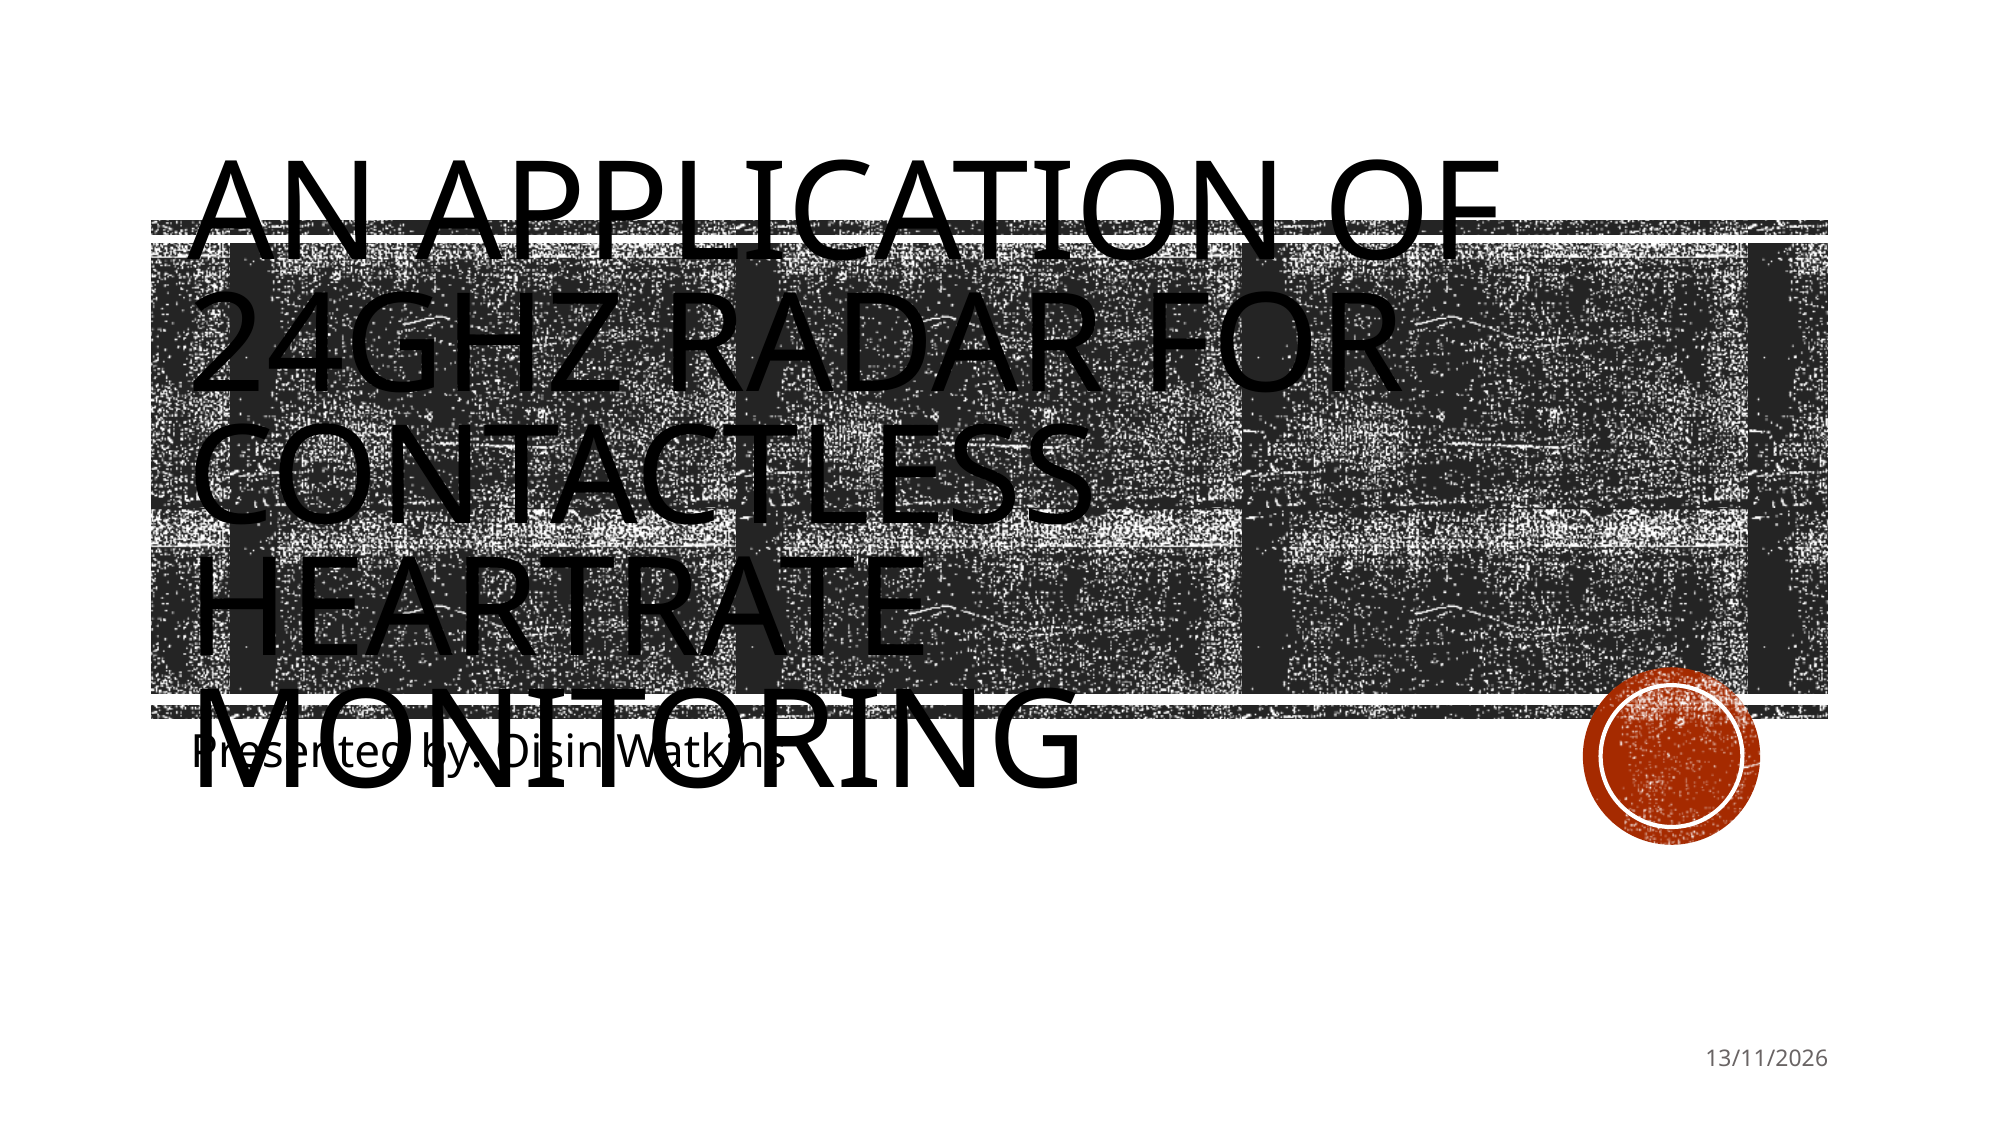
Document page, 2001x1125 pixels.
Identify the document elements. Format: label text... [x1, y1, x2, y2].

title An application of 24ghz radar for contactless heartrate monitoring [172, 234, 1808, 733]
subtitle Presented by: Oisin Watkins [175, 720, 1470, 896]
slide_number [1573, 703, 1770, 809]
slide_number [1306, 1028, 1844, 1089]
